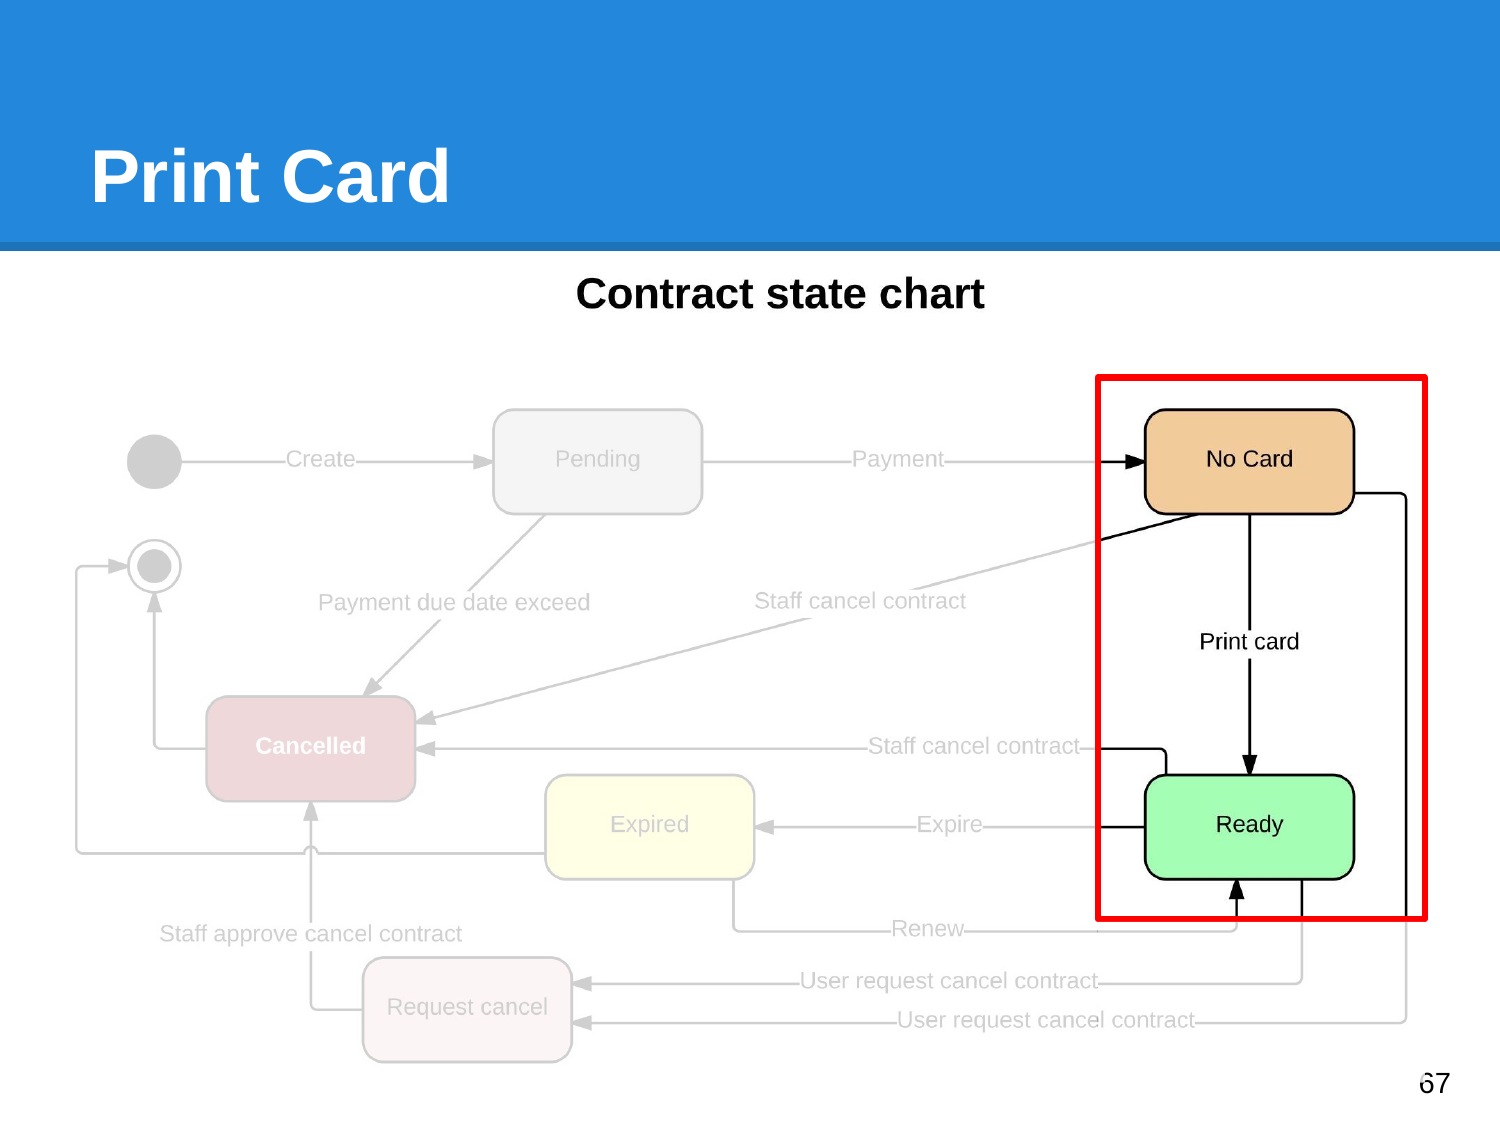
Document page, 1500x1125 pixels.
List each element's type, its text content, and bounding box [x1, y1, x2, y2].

picture [0, 251, 1500, 1125]
title Print Card [75, 45, 1425, 233]
